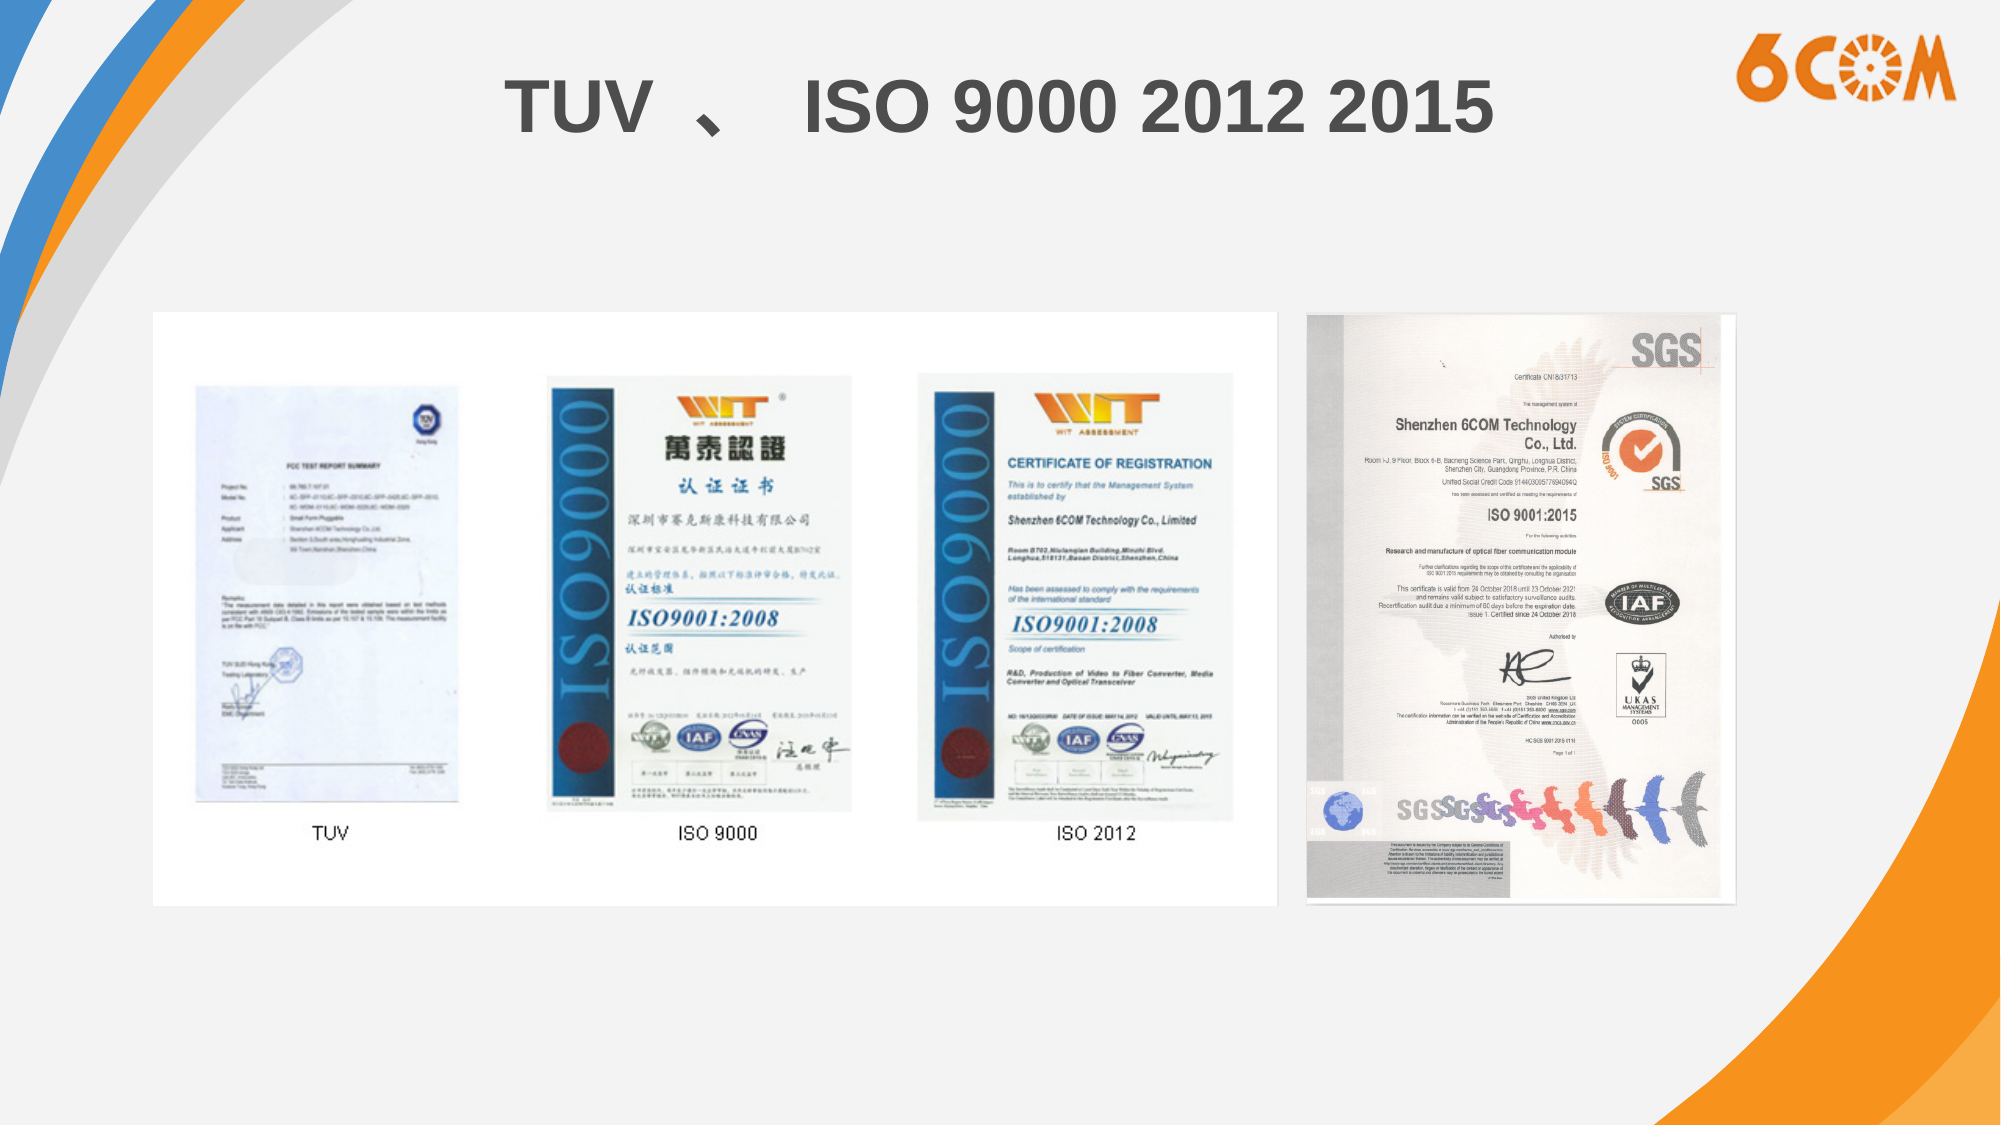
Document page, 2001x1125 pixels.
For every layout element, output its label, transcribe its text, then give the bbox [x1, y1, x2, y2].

title TUV 、 ISO 9000 2012 2015 [137, 59, 1863, 278]
picture [1670, 0, 2001, 199]
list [153, 312, 1279, 906]
picture [1305, 312, 1737, 906]
